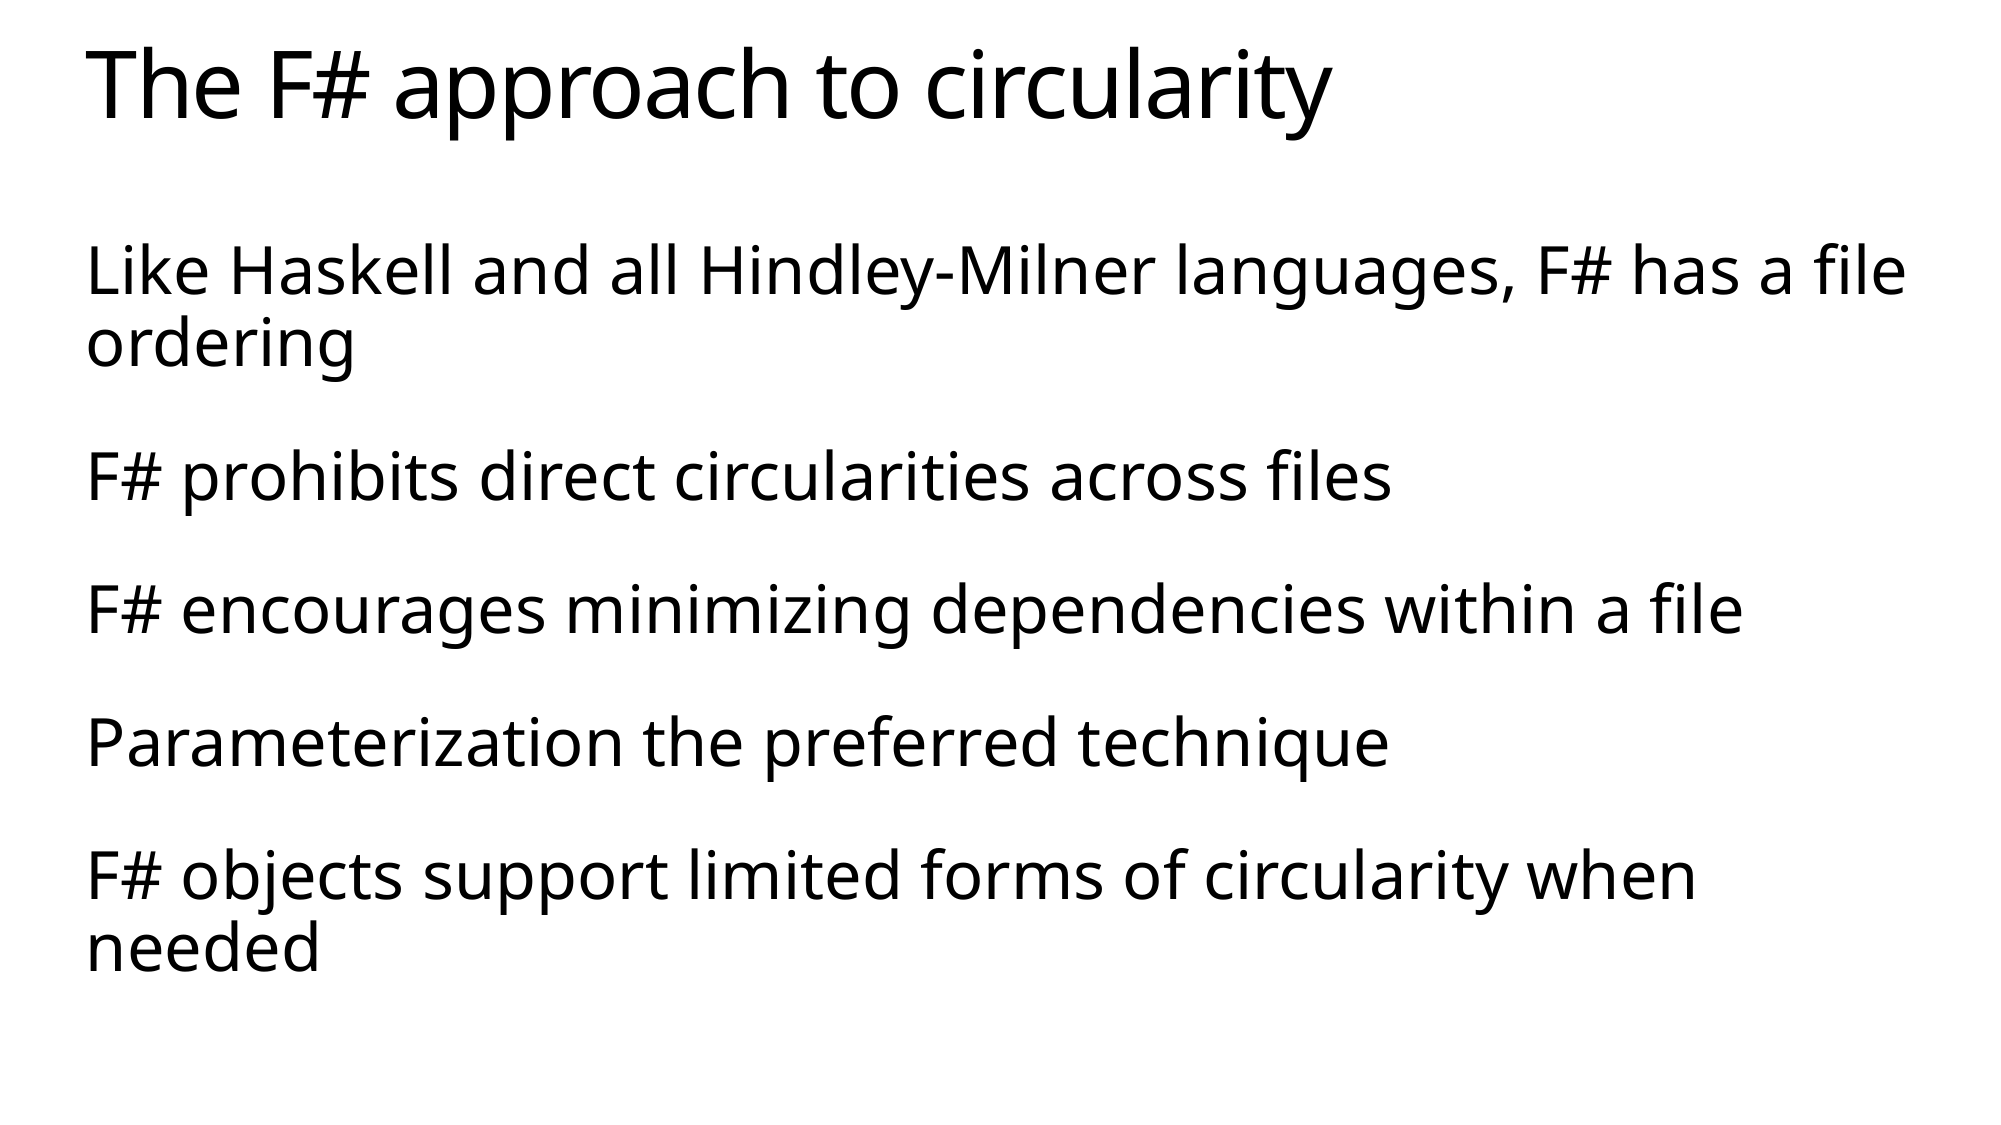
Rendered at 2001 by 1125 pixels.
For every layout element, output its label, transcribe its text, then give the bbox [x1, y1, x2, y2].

title The F# approach to circularity [85, 37, 1914, 140]
list Like Haskell and all Hindley-Milner languages, F# has a file ordering F# prohibits direct circularities across files F# encourages minimizing dependencies within a file Parameterization the preferred technique F# objects support limited forms of circularity when needed [85, 237, 1914, 939]
